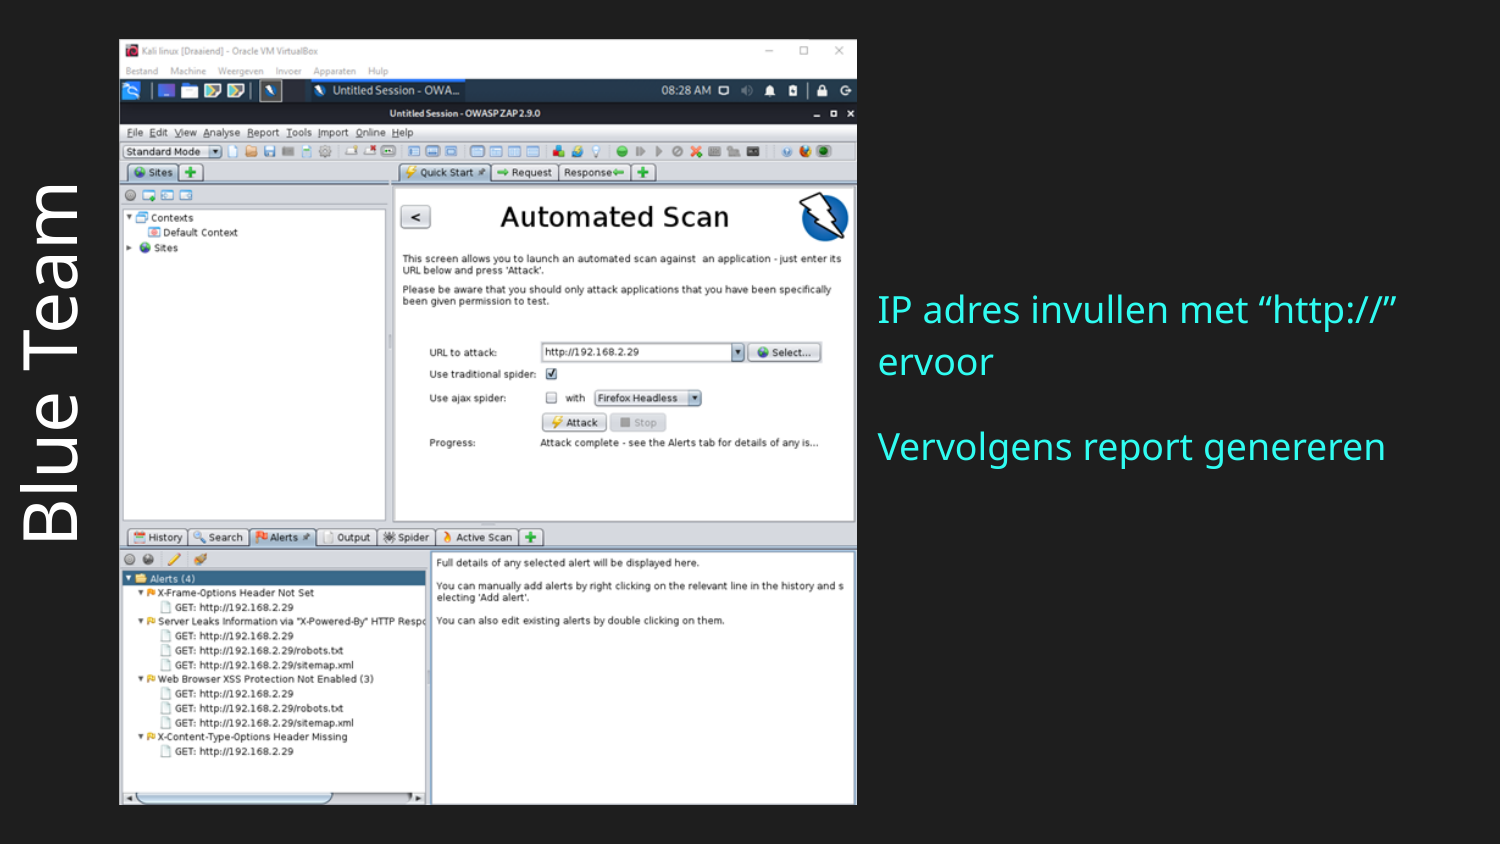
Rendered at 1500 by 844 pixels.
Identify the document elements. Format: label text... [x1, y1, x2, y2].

picture [119, 39, 857, 805]
title IP adres invullen met “http://” ervoor Vervolgens report genereren [862, 264, 1500, 540]
title Blue Team [0, 165, 114, 844]
